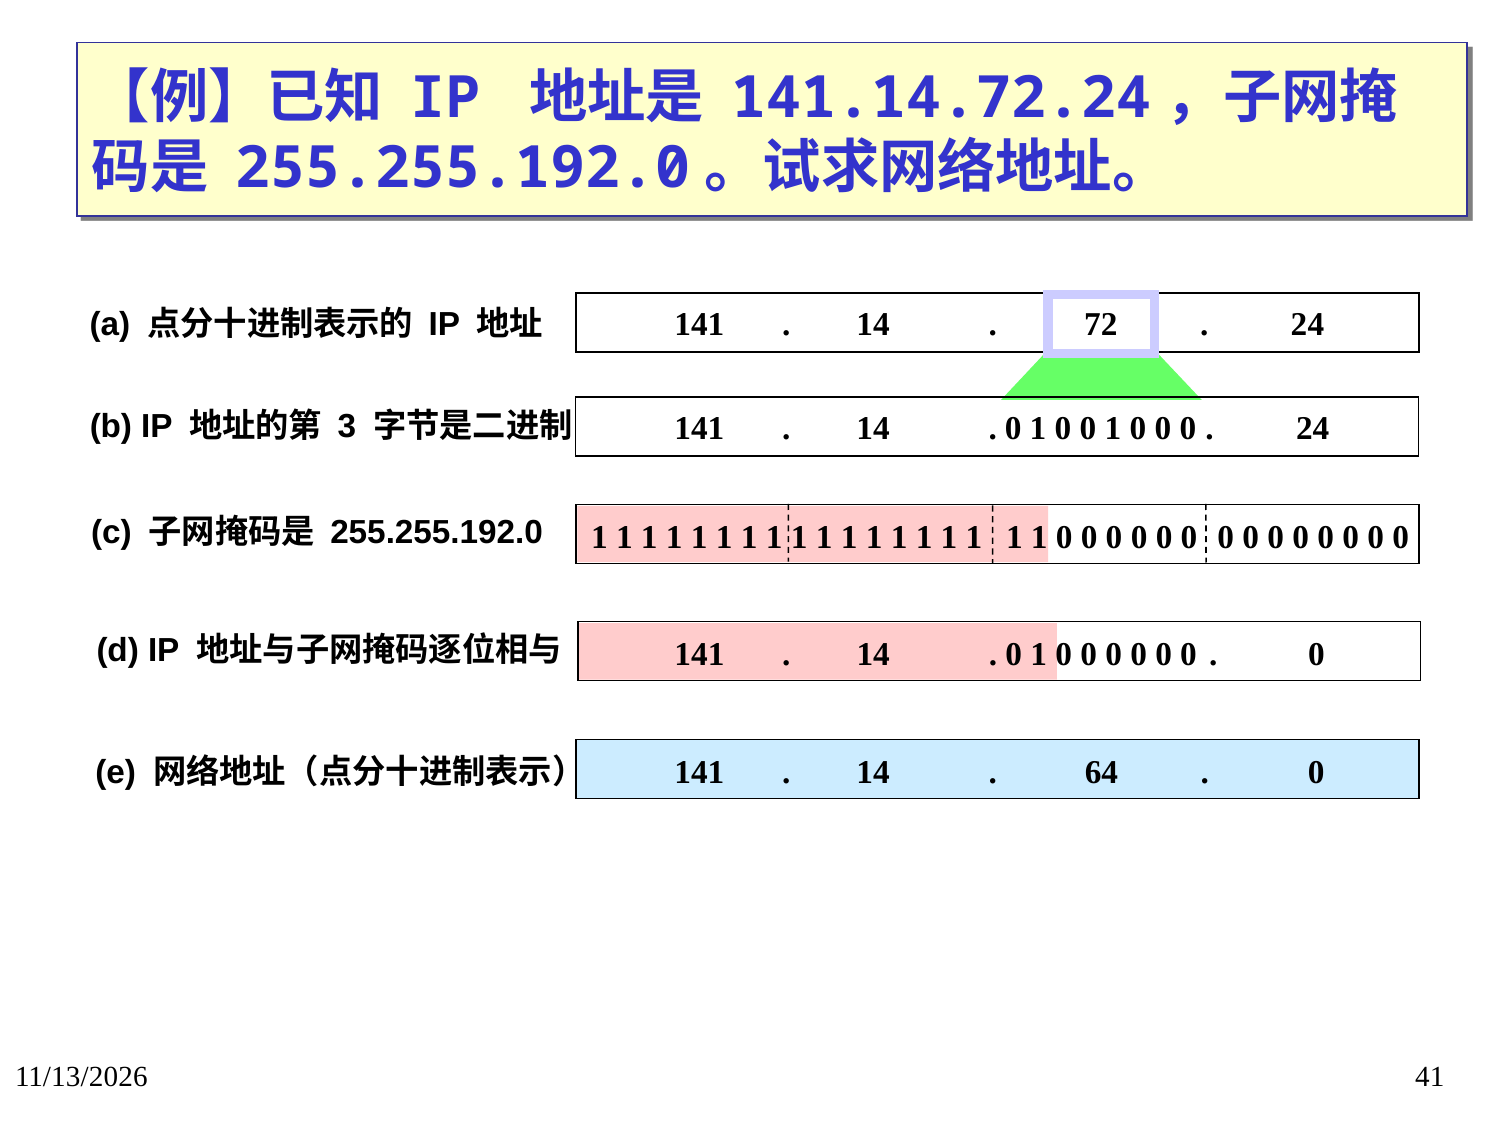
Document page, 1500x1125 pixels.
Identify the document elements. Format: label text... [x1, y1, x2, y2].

text_box 141 . 14 . [659, 294, 1013, 350]
text_box [1048, 294, 1155, 354]
text_box 72 . 24 [1155, 294, 1340, 350]
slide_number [0, 1049, 313, 1125]
text_box 64 . 0 [1070, 742, 1340, 798]
text_box . 0 [1194, 624, 1340, 680]
text_box (d) IP 地址与子网掩码逐位相与 [81, 621, 577, 676]
text_box [1004, 353, 1199, 396]
title 【例】已知 IP 地址是 141.14.72.24，子网掩码是 255.255.192.0。试求网络地址。 [76, 42, 1468, 217]
text_box 0 0 0 0 0 0 0 0 [1202, 508, 1425, 563]
text_box . 24 [1190, 398, 1345, 454]
text_box [576, 739, 1419, 799]
text_box [576, 504, 1419, 564]
text_box (a) 点分十进制表示的 IP 地址 [74, 294, 558, 349]
text_box (e) 网络地址（点分十进制表示） [80, 743, 601, 798]
text_box (c) 子网掩码是 255.255.192.0 [76, 503, 559, 558]
text_box [576, 292, 1419, 353]
text_box 141 . 14 . [659, 398, 1013, 454]
text_box [575, 396, 1419, 456]
text_box [577, 621, 1421, 681]
slide_number 41 [584, 1049, 1460, 1125]
text_box (b) IP 地址的第 3 字节是二进制 [74, 396, 588, 452]
text_box 141 . 14 . [659, 742, 1013, 798]
